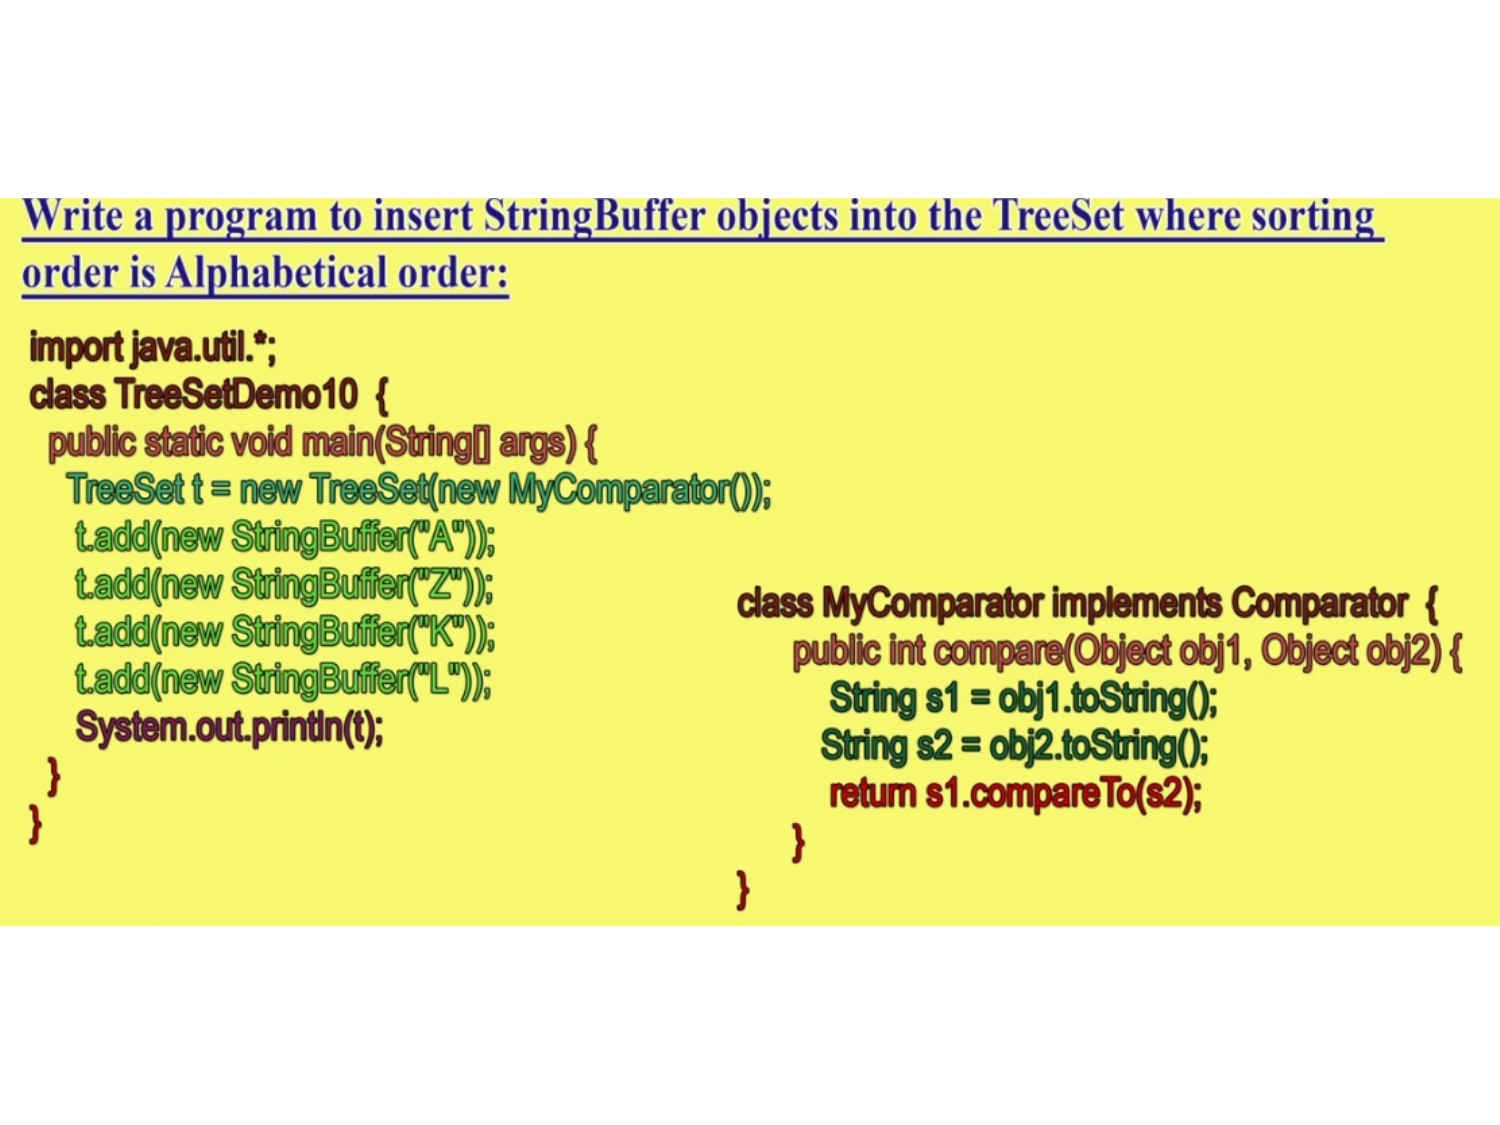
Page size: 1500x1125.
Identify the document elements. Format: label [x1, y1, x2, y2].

picture [0, 198, 1500, 927]
